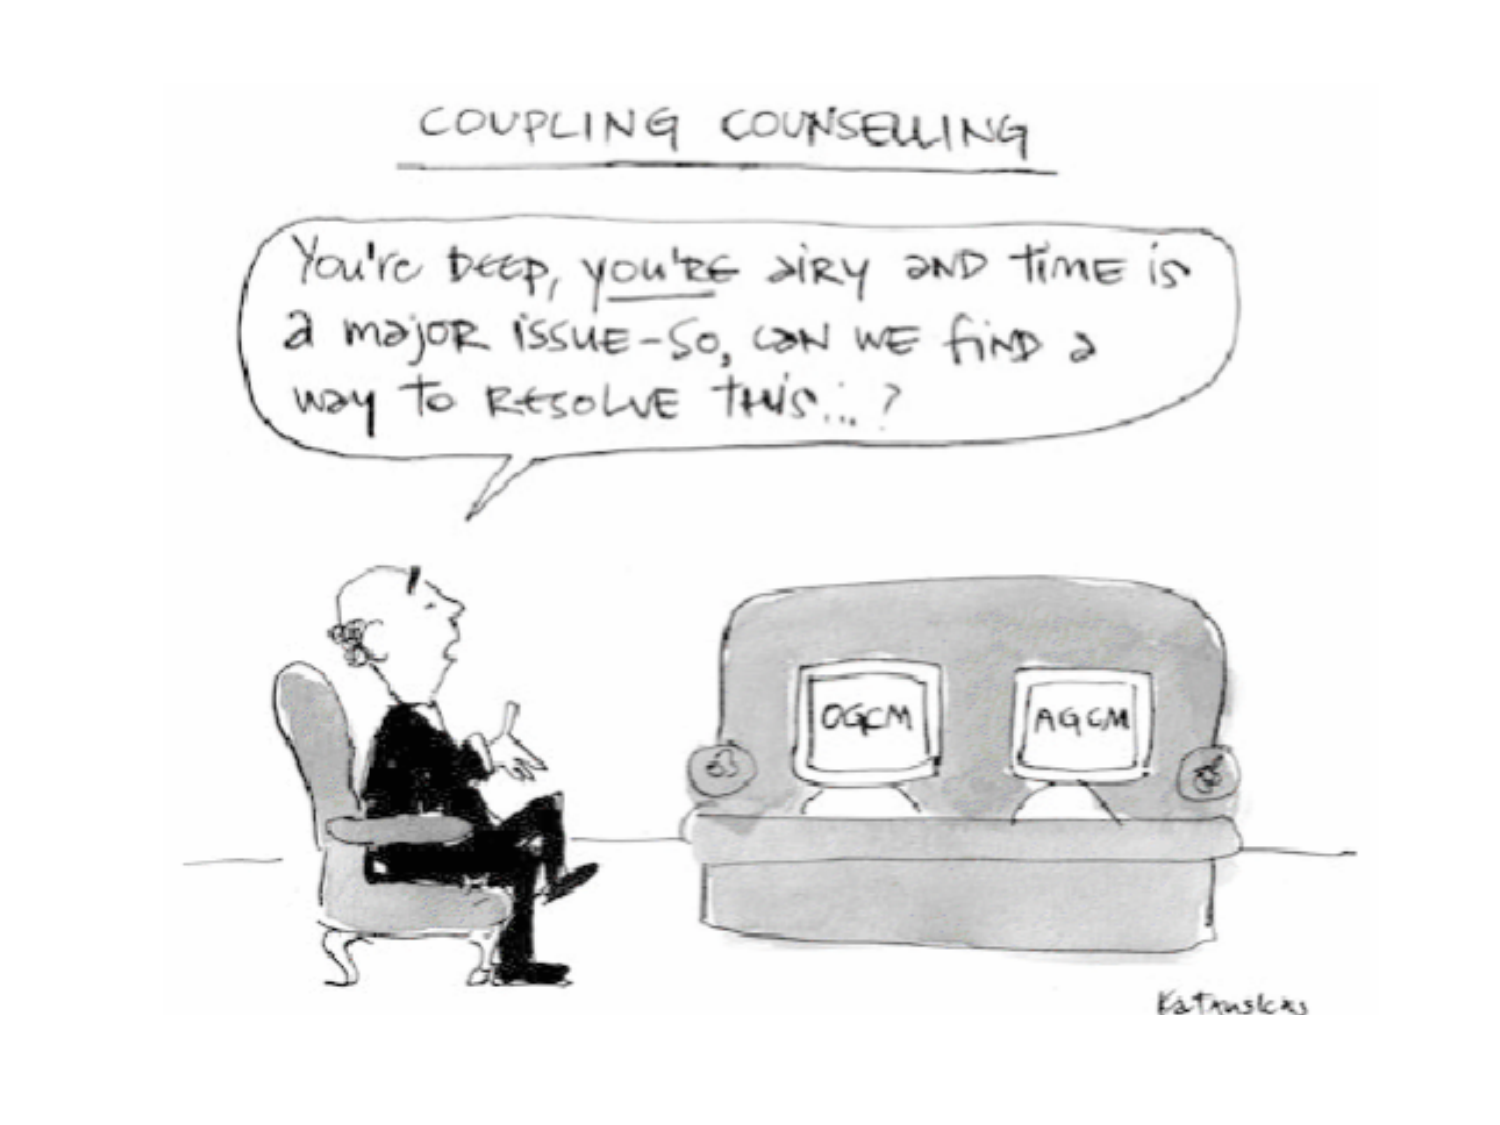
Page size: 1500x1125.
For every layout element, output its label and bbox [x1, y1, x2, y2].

list [163, 83, 1379, 1015]
